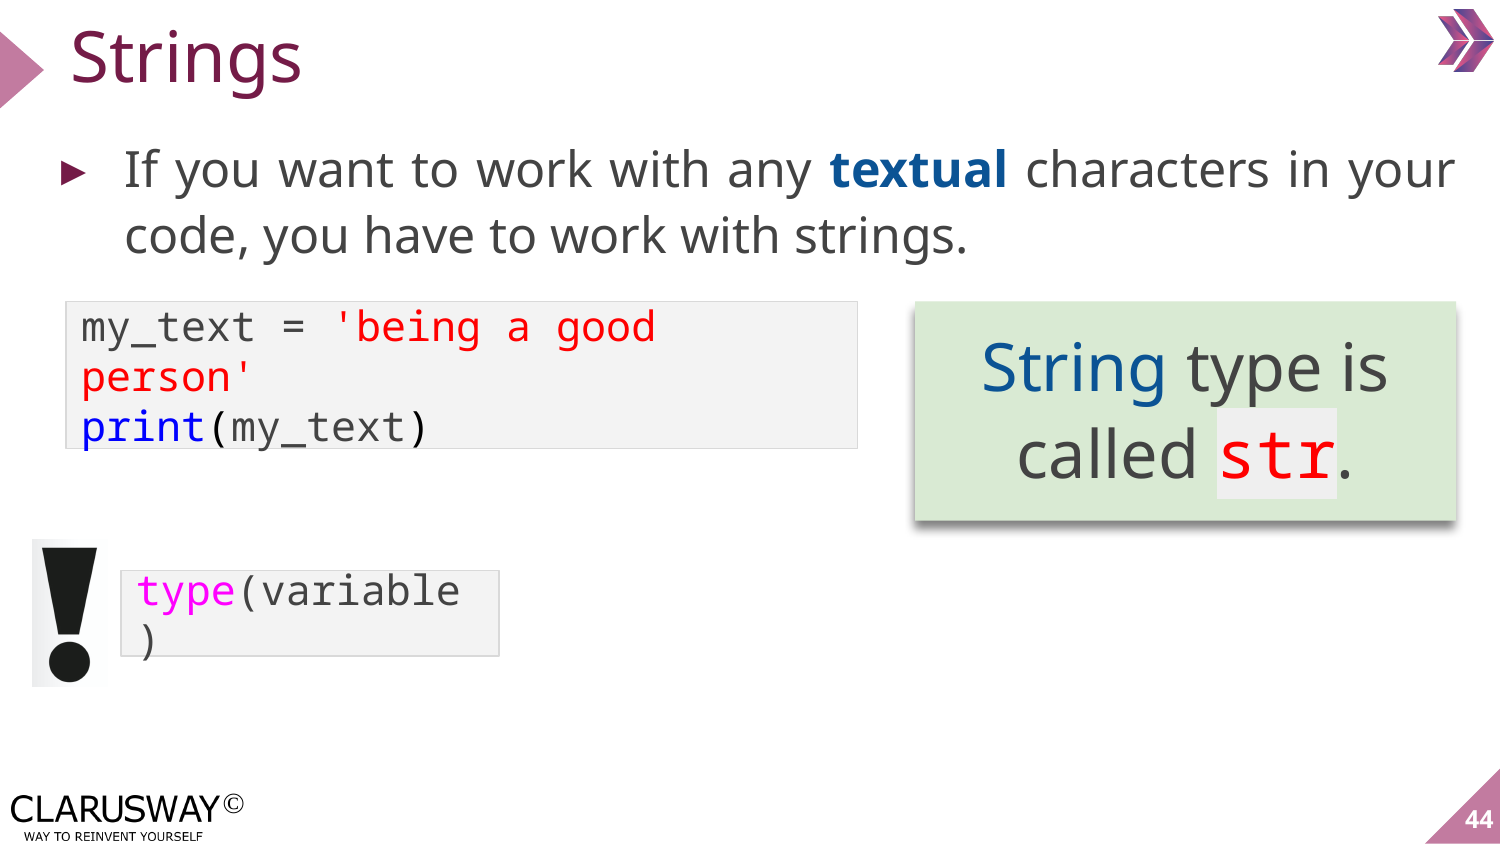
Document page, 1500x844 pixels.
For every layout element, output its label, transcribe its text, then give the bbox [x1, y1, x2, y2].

slide_number ‹#› [1418, 760, 1494, 838]
subtitle If you want to work with any textual characters in your code, you have to work with strings. [49, 131, 1457, 290]
picture [32, 539, 108, 688]
text_box my_text = 'being a good person' print(my_text) [66, 301, 858, 449]
text_box type(variable) [120, 570, 500, 656]
picture [11, 795, 220, 841]
picture [1438, 9, 1494, 72]
text_box String type is called str. [915, 301, 1457, 521]
text_box Strings [70, 28, 1429, 131]
